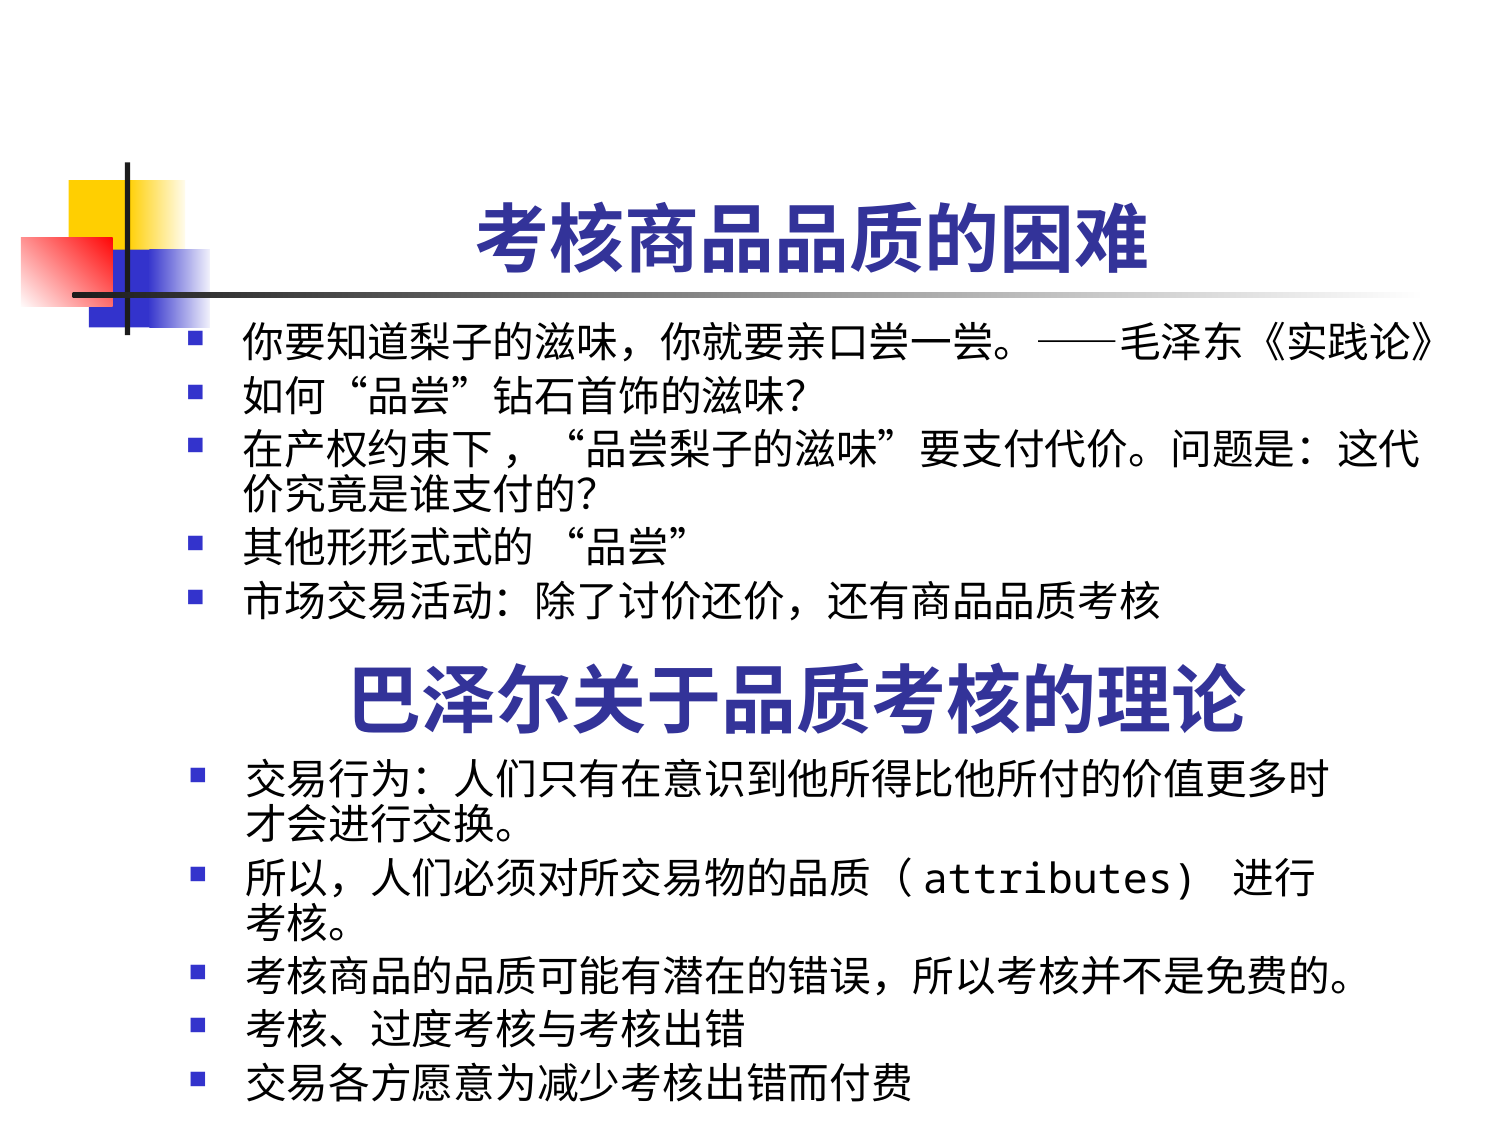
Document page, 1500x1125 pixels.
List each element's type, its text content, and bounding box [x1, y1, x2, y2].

title 考核商品品质的困难 [188, 101, 1436, 289]
text_box 交易行为：人们只有在意识到他所得比他所付的价值更多时才会进行交换。 所以，人们必须对所交易物的品质（attributes) 进行考核。 考核商品的品质可能有潜在的错误，所以考核并不是免费的。 考核、过度考核与考核出错 交易各方愿意为减少考核出错而付费 [173, 751, 1356, 1125]
list 你要知道梨子的滋味，你就要亲口尝一尝。——毛泽东《实践论》 如何“品尝”钻石首饰的滋味？ 在产权约束下 ，“品尝梨子的滋味”要支付代价。问题是：这代价究竟是谁支付的？ 其他形形式式的 “品尝” 市场交易活动：除了讨价还价，还有商品品质考核 [170, 314, 1478, 990]
text_box 巴泽尔关于品质考核的理论 [173, 562, 1420, 750]
